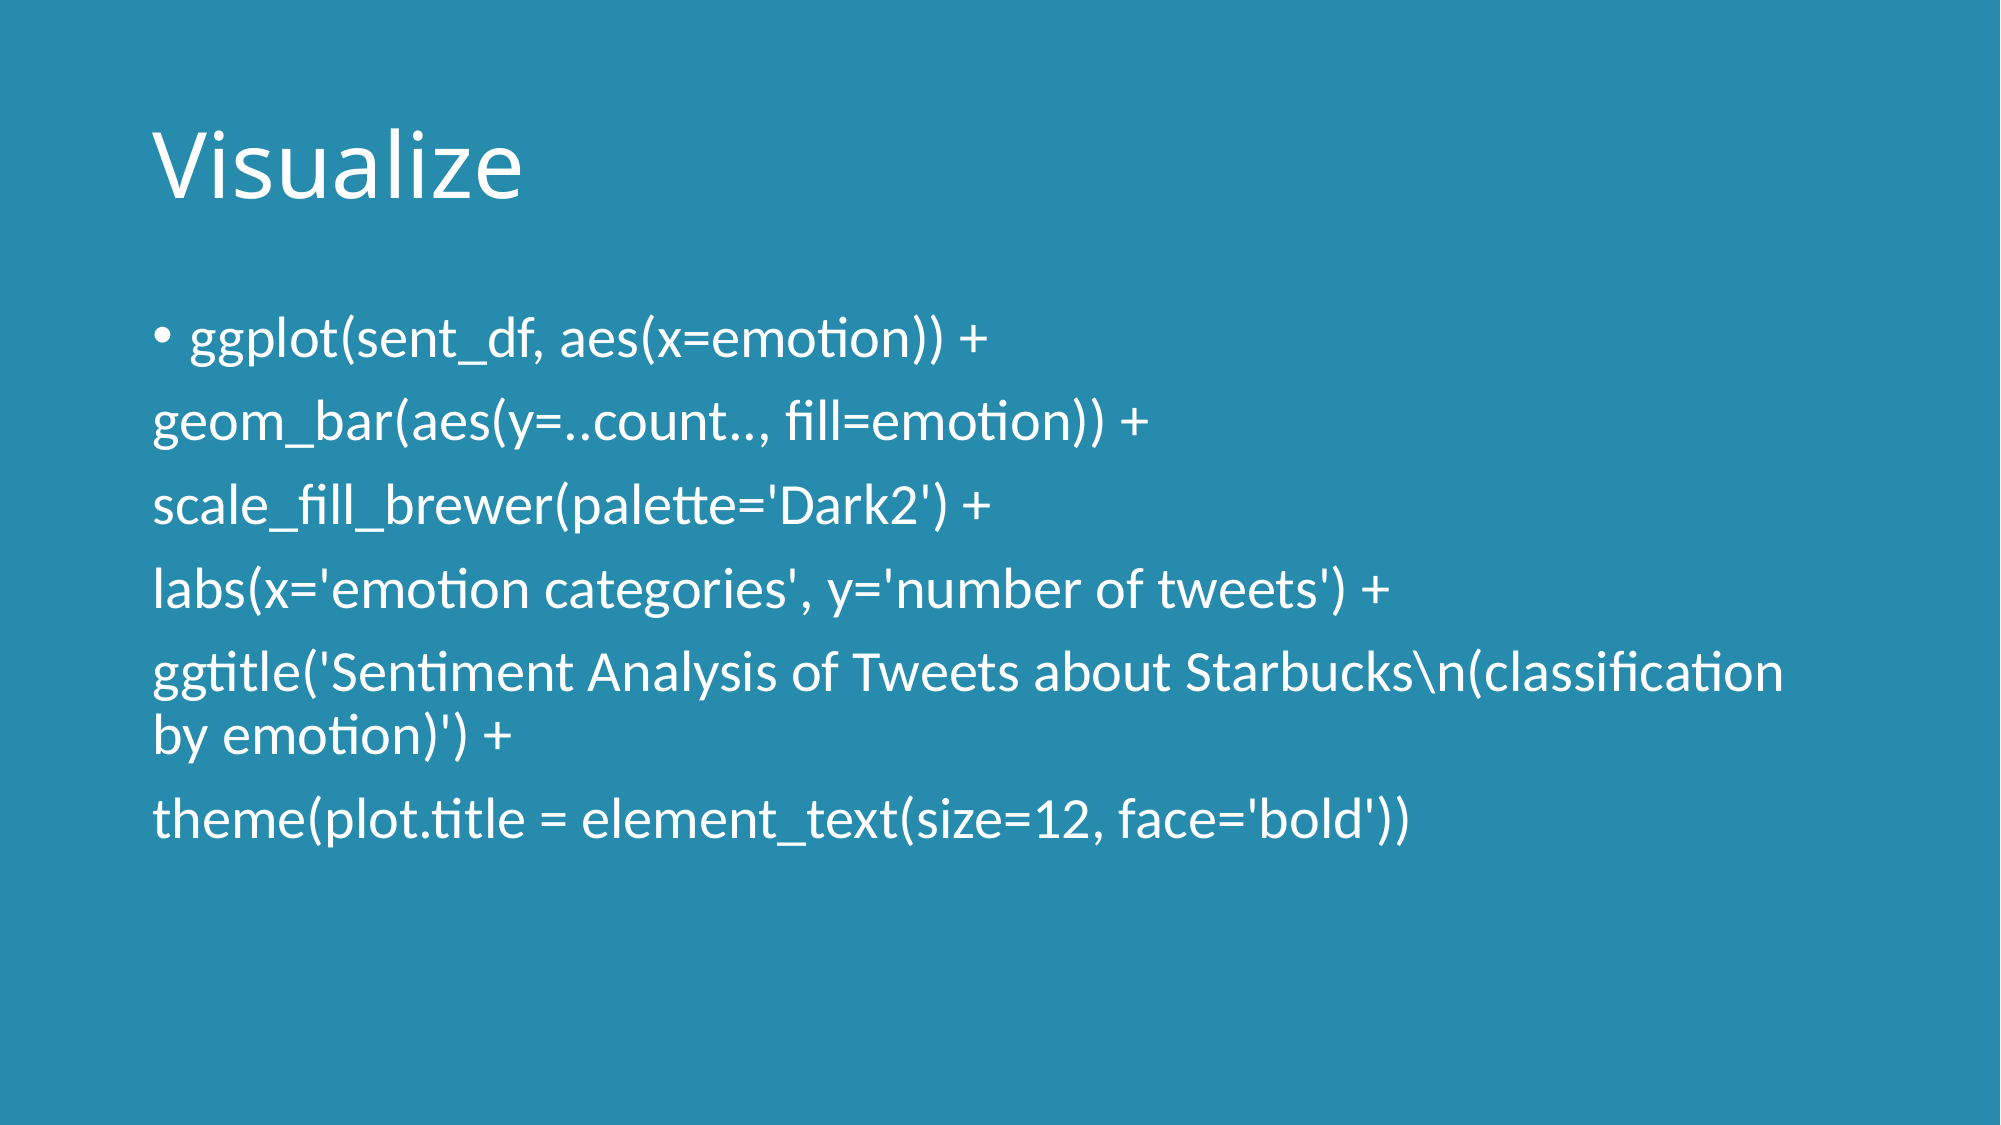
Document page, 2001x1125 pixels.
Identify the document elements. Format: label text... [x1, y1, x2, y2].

title Visualize [137, 59, 1863, 278]
list ggplot(sent_df, aes(x=emotion)) + geom_bar(aes(y=..count.., fill=emotion)) + scale_fill_brewer(palette='Dark2') + labs(x='emotion categories', y='number of tweets') + ggtitle('Sentiment Analysis of Tweets about Starbucks\n(classification by emotion)') + theme(plot.title = element_text(size=12, face='bold')) [137, 299, 1863, 1014]
